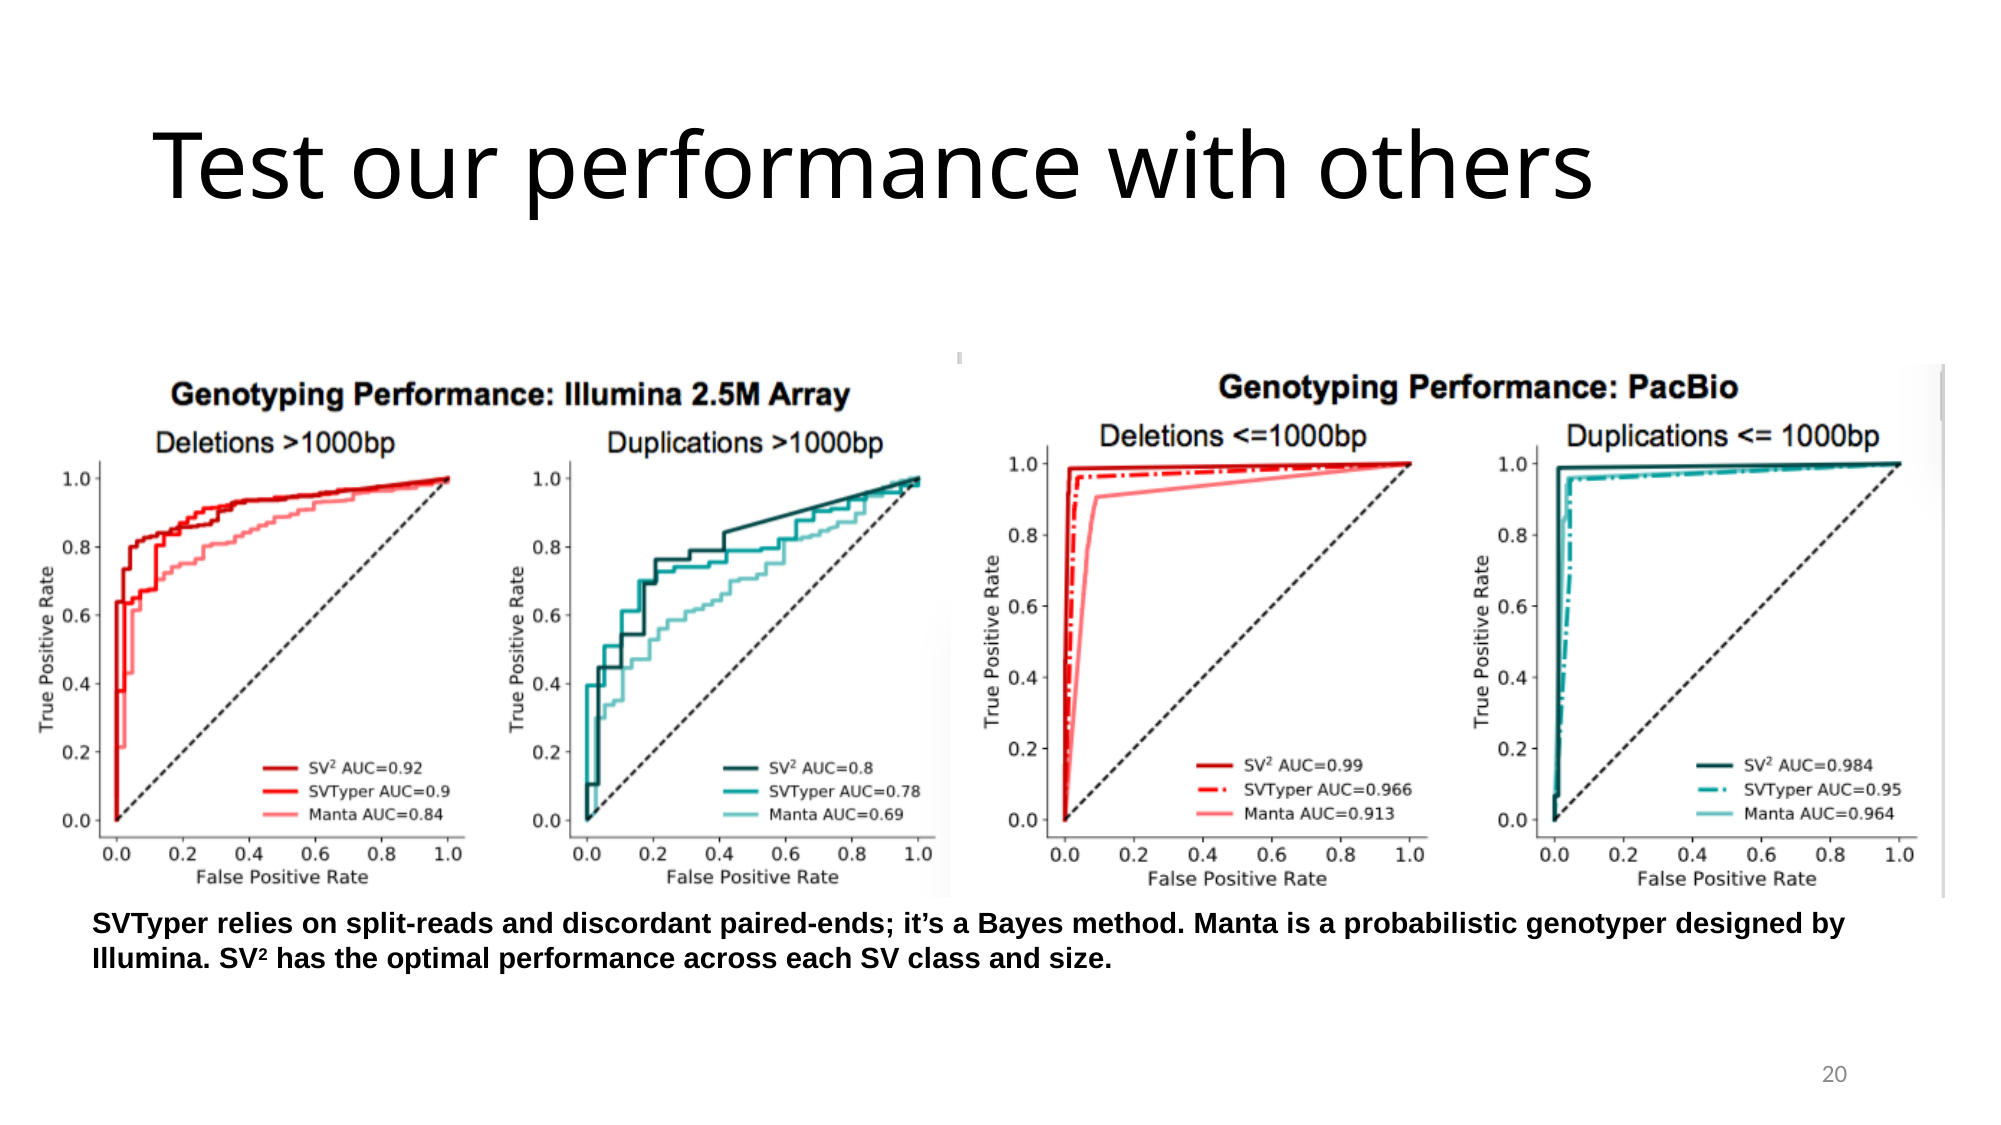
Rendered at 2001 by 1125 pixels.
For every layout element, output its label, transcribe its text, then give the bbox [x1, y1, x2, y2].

picture [0, 352, 1945, 898]
slide_number 20 [1412, 1042, 1863, 1103]
title Test our performance with others [137, 59, 1863, 278]
text_box SVTyper relies on split-reads and discordant paired-ends; it’s a Bayes method. Manta is a probabilistic genotyper designed by Illumina. SV2 has the optimal performance across each SV class and size. [77, 898, 1863, 982]
